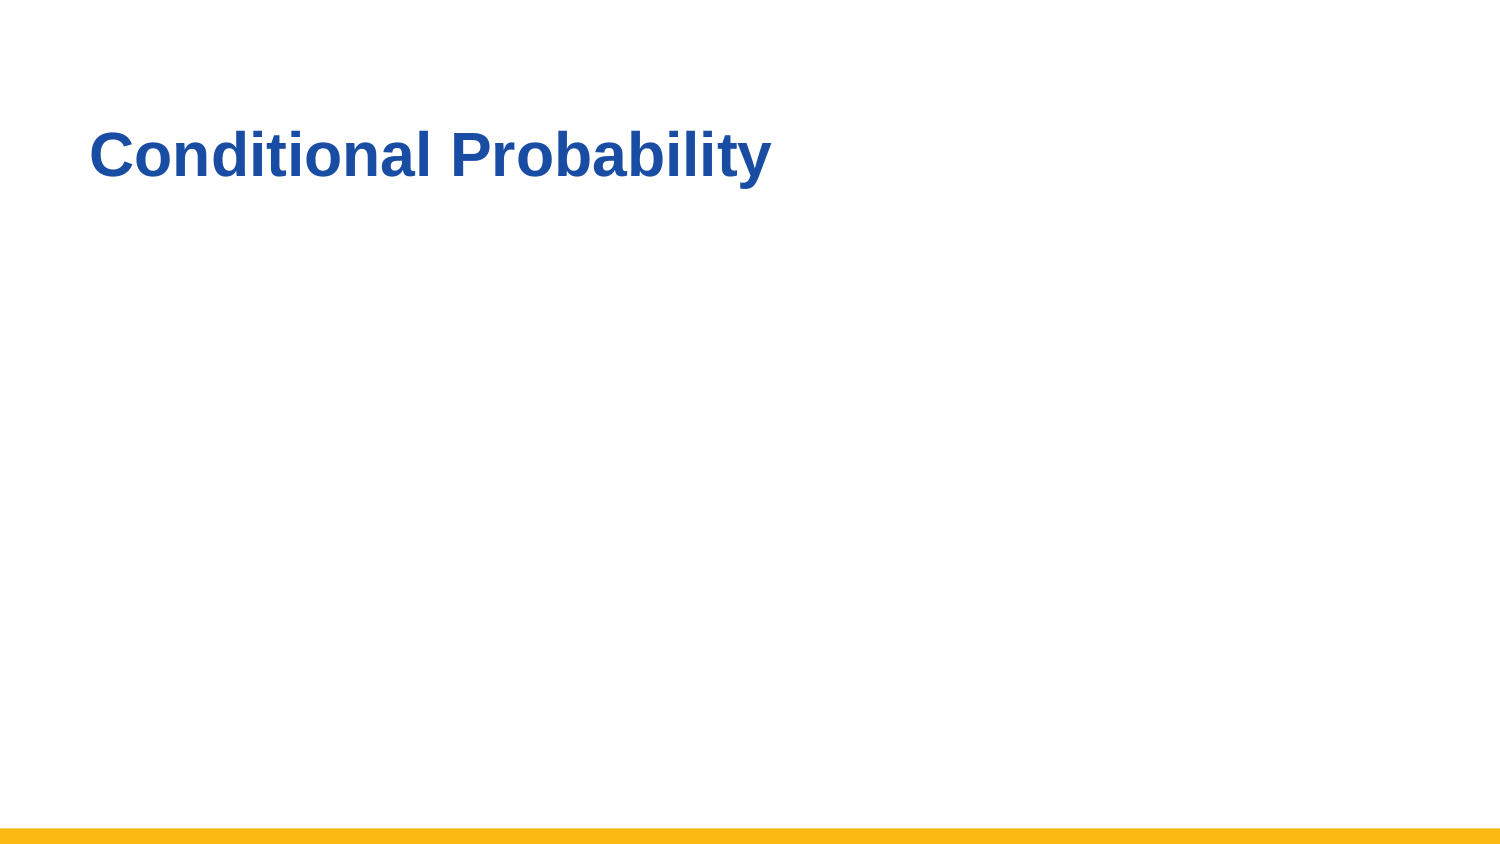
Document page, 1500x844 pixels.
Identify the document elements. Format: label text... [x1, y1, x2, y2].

text_box Conditional Probability [75, 0, 1425, 197]
